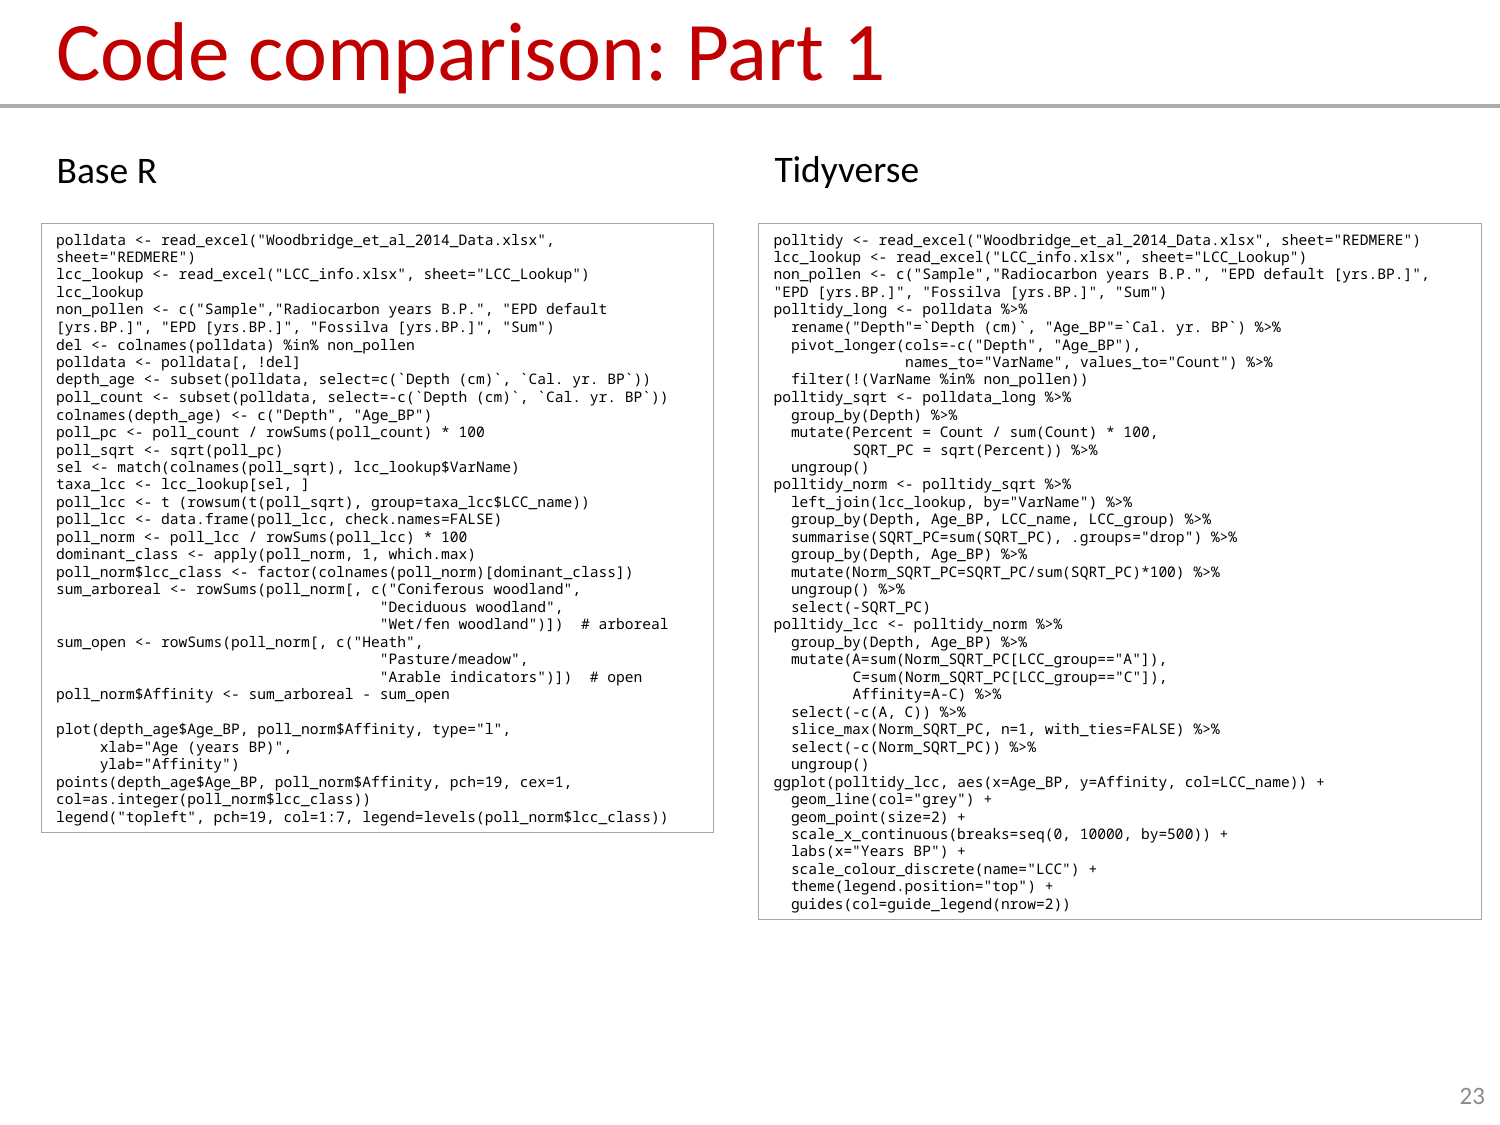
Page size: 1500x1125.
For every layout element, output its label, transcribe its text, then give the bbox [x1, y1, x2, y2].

text_box polltidy <- read_excel("Woodbridge_et_al_2014_Data.xlsx", sheet="REDMERE") lcc_lookup <- read_excel("LCC_info.xlsx", sheet="LCC_Lookup") non_pollen <- c("Sample","Radiocarbon years B.P.", "EPD default [yrs.BP.]", "EPD [yrs.BP.]", "Fossilva [yrs.BP.]", "Sum") polltidy_long <- polldata %>% rename("Depth"=`Depth (cm)`, "Age_BP"=`Cal. yr. BP`) %>% pivot_longer(cols=-c("Depth", "Age_BP"), names_to="VarName", values_to="Count") %>% filter(!(VarName %in% non_pollen)) polltidy_sqrt <- polldata_long %>% group_by(Depth) %>% mutate(Percent = Count / sum(Count) * 100, SQRT_PC = sqrt(Percent)) %>% ungroup() polltidy_norm <- polltidy_sqrt %>% left_join(lcc_lookup, by="VarName") %>% group_by(Depth, Age_BP, LCC_name, LCC_group) %>% summarise(SQRT_PC=sum(SQRT_PC), .groups="drop") %>% group_by(Depth, Age_BP) %>% mutate(Norm_SQRT_PC=SQRT_PC/sum(SQRT_PC)*100) %>% ungroup() %>% select(-SQRT_PC) polltidy_lcc <- polltidy_norm %>% group_by(Depth, Age_BP) %>% mutate(A=sum(Norm_SQRT_PC[LCC_group=="A"]), C=sum(Norm_SQRT_PC[LCC_group=="C"]), Affinity=A-C) %>% select(-c(A, C)) %>% slice_max(Norm_SQRT_PC, n=1, with_ties=FALSE) %>% select(-c(Norm_SQRT_PC)) %>% ungroup() ggplot(polltidy_lcc, aes(x=Age_BP, y=Affinity, col=LCC_name)) + geom_line(col="grey") + geom_point(size=2) + scale_x_continuous(breaks=seq(0, 10000, by=500)) + labs(x="Years BP") + scale_colour_discrete(name="LCC") + theme(legend.position="top") + guides(col=guide_legend(nrow=2)) [758, 223, 1482, 920]
text_box polldata <- read_excel("Woodbridge_et_al_2014_Data.xlsx", sheet="REDMERE") lcc_lookup <- read_excel("LCC_info.xlsx", sheet="LCC_Lookup") lcc_lookup non_pollen <- c("Sample","Radiocarbon years B.P.", "EPD default [yrs.BP.]", "EPD [yrs.BP.]", "Fossilva [yrs.BP.]", "Sum") del <- colnames(polldata) %in% non_pollen polldata <- polldata[, !del] depth_age <- subset(polldata, select=c(`Depth (cm)`, `Cal. yr. BP`)) poll_count <- subset(polldata, select=-c(`Depth (cm)`, `Cal. yr. BP`)) colnames(depth_age) <- c("Depth", "Age_BP") poll_pc <- poll_count / rowSums(poll_count) * 100 poll_sqrt <- sqrt(poll_pc) sel <- match(colnames(poll_sqrt), lcc_lookup$VarName) taxa_lcc <- lcc_lookup[sel, ] poll_lcc <- t (rowsum(t(poll_sqrt), group=taxa_lcc$LCC_name)) poll_lcc <- data.frame(poll_lcc, check.names=FALSE) poll_norm <- poll_lcc / rowSums(poll_lcc) * 100 dominant_class <- apply(poll_norm, 1, which.max) poll_norm$lcc_class <- factor(colnames(poll_norm)[dominant_class]) sum_arboreal <- rowSums(poll_norm[, c("Coniferous woodland", "Deciduous woodland", "Wet/fen woodland")]) # arboreal sum_open <- rowSums(poll_norm[, c("Heath", "Pasture/meadow", "Arable indicators")]) # open poll_norm$Affinity <- sum_arboreal - sum_open plot(depth_age$Age_BP, poll_norm$Affinity, type="l", xlab="Age (years BP)", ylab="Affinity") points(depth_age$Age_BP, poll_norm$Affinity, pch=19, cex=1, col=as.integer(poll_norm$lcc_class)) legend("topleft", pch=19, col=1:7, legend=levels(poll_norm$lcc_class)) [41, 223, 714, 833]
title Code comparison: Part 1 [41, 0, 1500, 107]
text_box Base R [41, 138, 173, 199]
text_box Tidyverse [759, 137, 935, 198]
slide_number 23 [1162, 1065, 1500, 1125]
